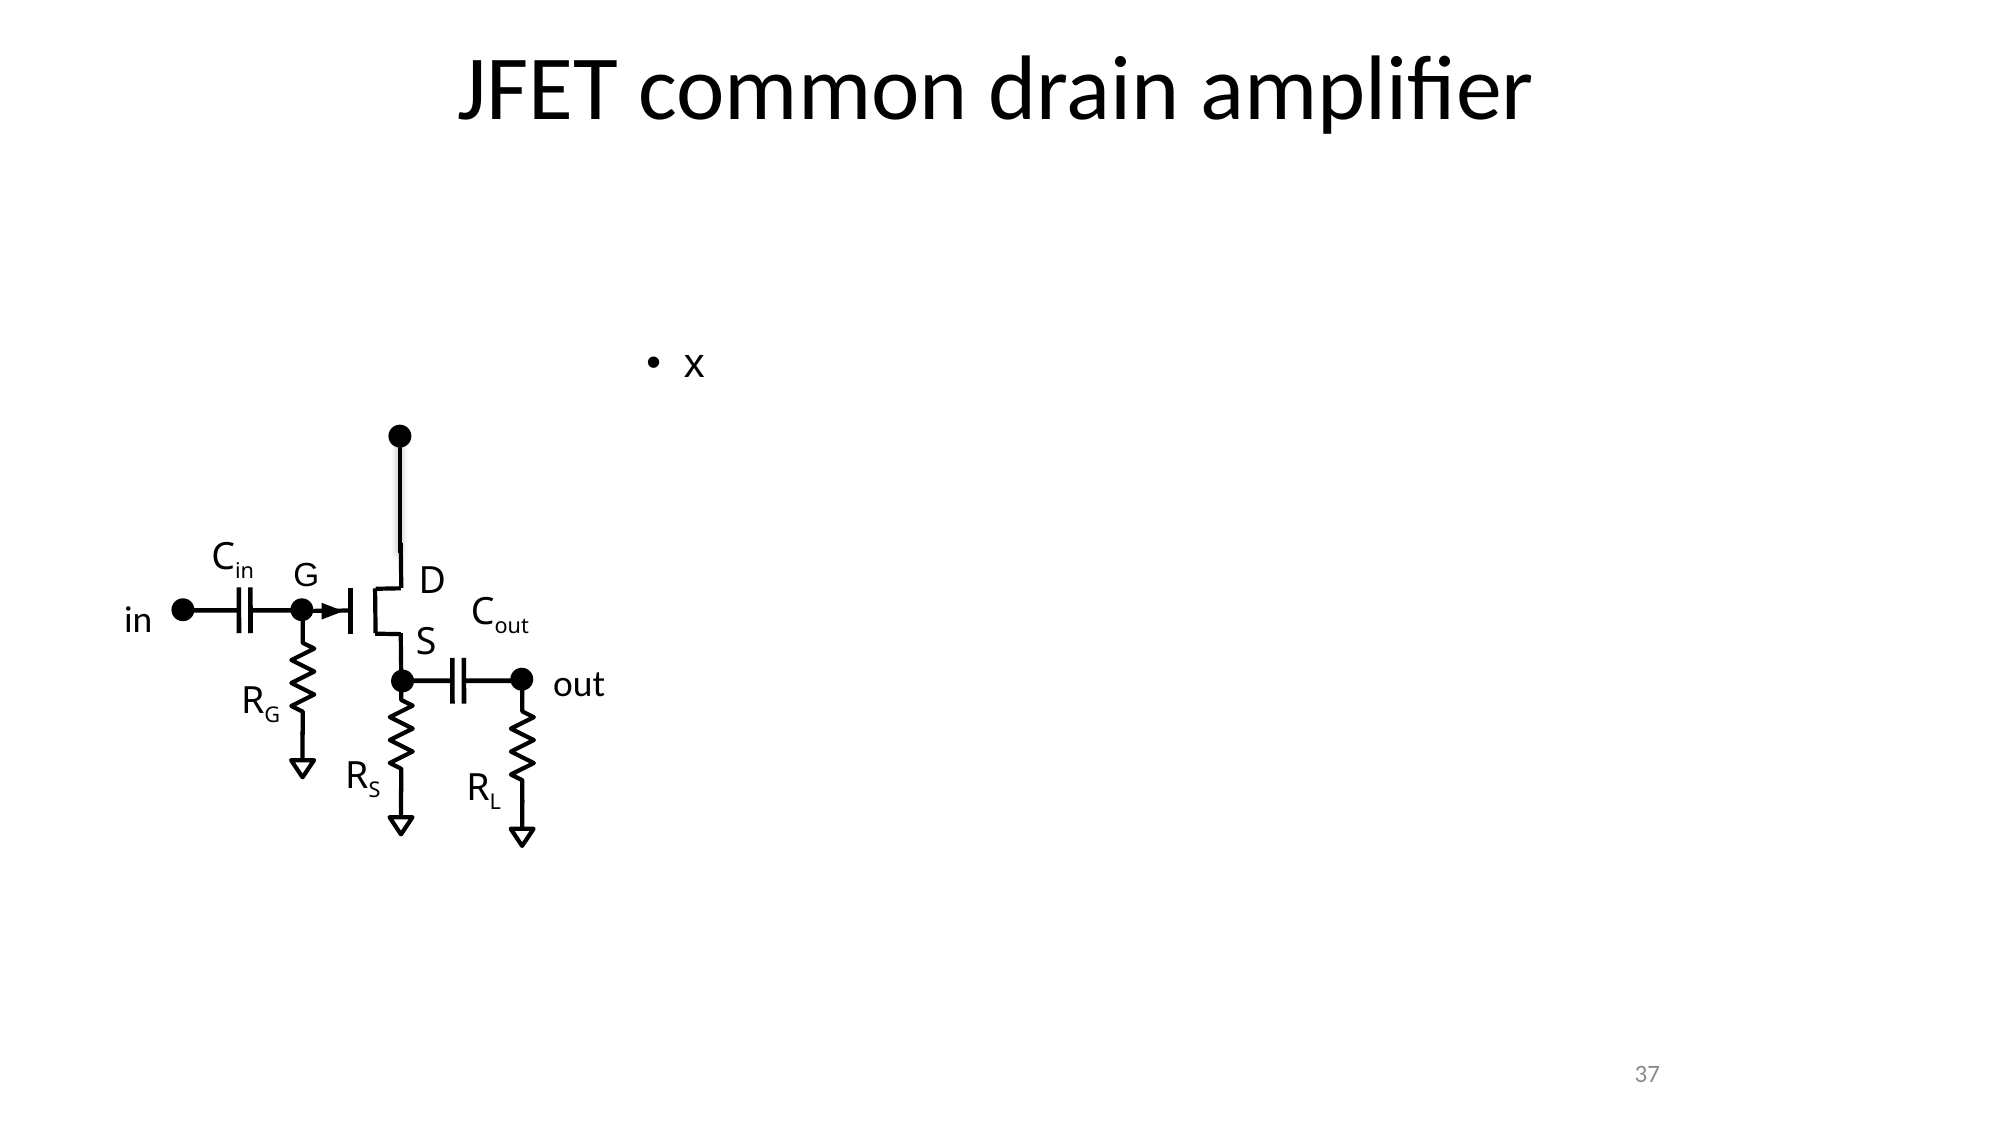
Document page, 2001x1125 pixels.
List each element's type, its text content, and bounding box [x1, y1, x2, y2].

slide_number 37 [1325, 1042, 1675, 1103]
list x [631, 334, 1934, 973]
title JFET common drain amplifier [54, 18, 1938, 162]
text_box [116, 424, 632, 846]
